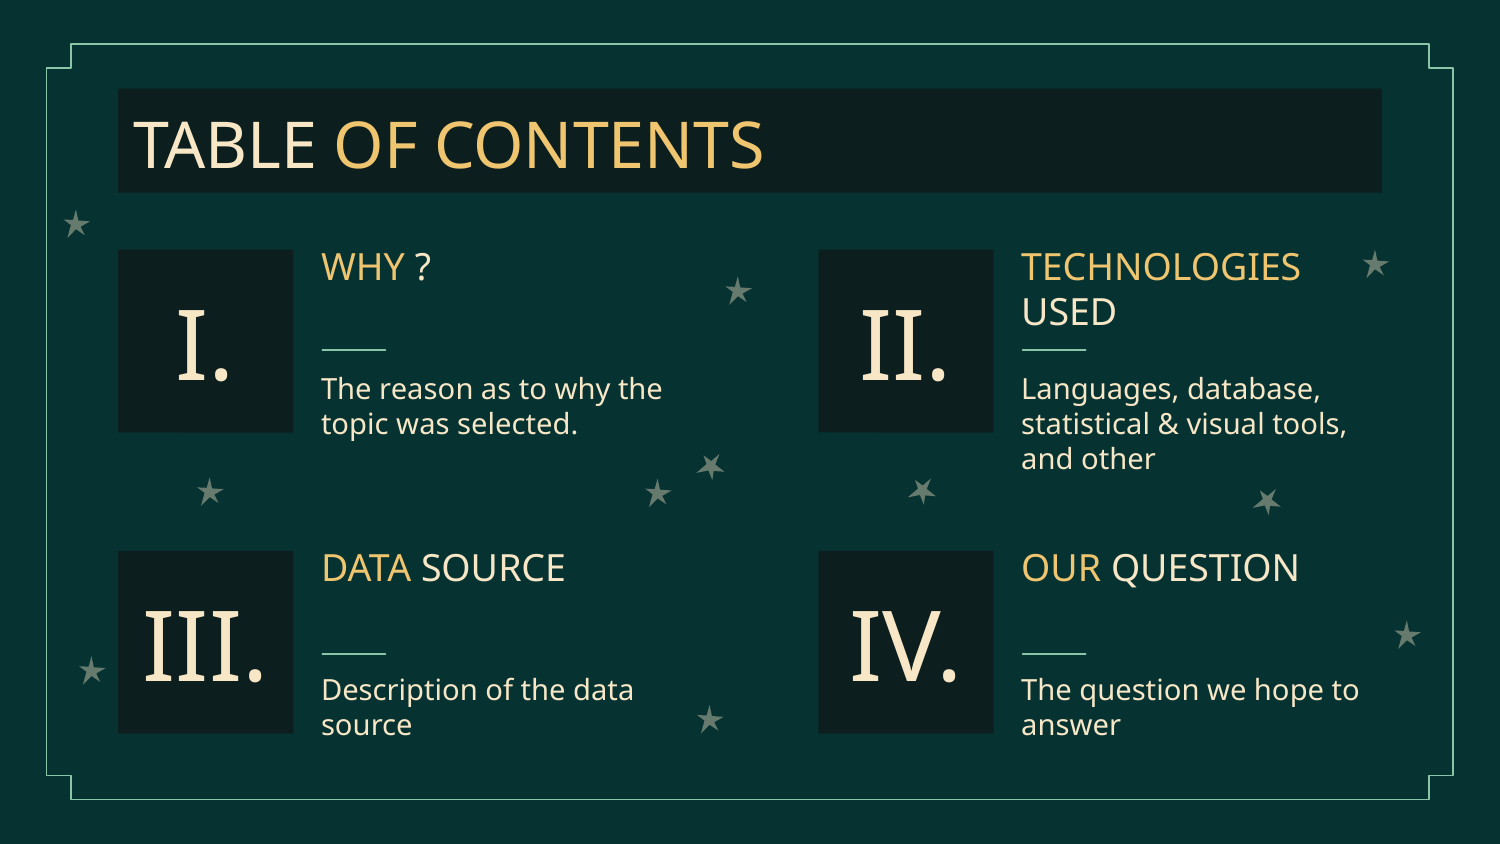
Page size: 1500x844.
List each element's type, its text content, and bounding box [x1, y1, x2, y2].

title OUR QUESTION [1006, 529, 1382, 650]
subtitle Languages, database, statistical & visual tools, and other [1006, 355, 1382, 455]
subtitle The question we hope to answer [1006, 656, 1382, 756]
title DATA SOURCE [305, 529, 682, 650]
title TECHNOLOGIES USED [1006, 228, 1382, 348]
title I. [118, 249, 294, 433]
title III. [118, 550, 294, 734]
title TABLE OF CONTENTS [118, 88, 1382, 193]
title II. [818, 249, 994, 433]
subtitle Description of the data source [305, 656, 682, 756]
subtitle The reason as to why the topic was selected. [305, 355, 682, 455]
title IV. [818, 550, 994, 734]
title WHY ? [305, 228, 682, 348]
